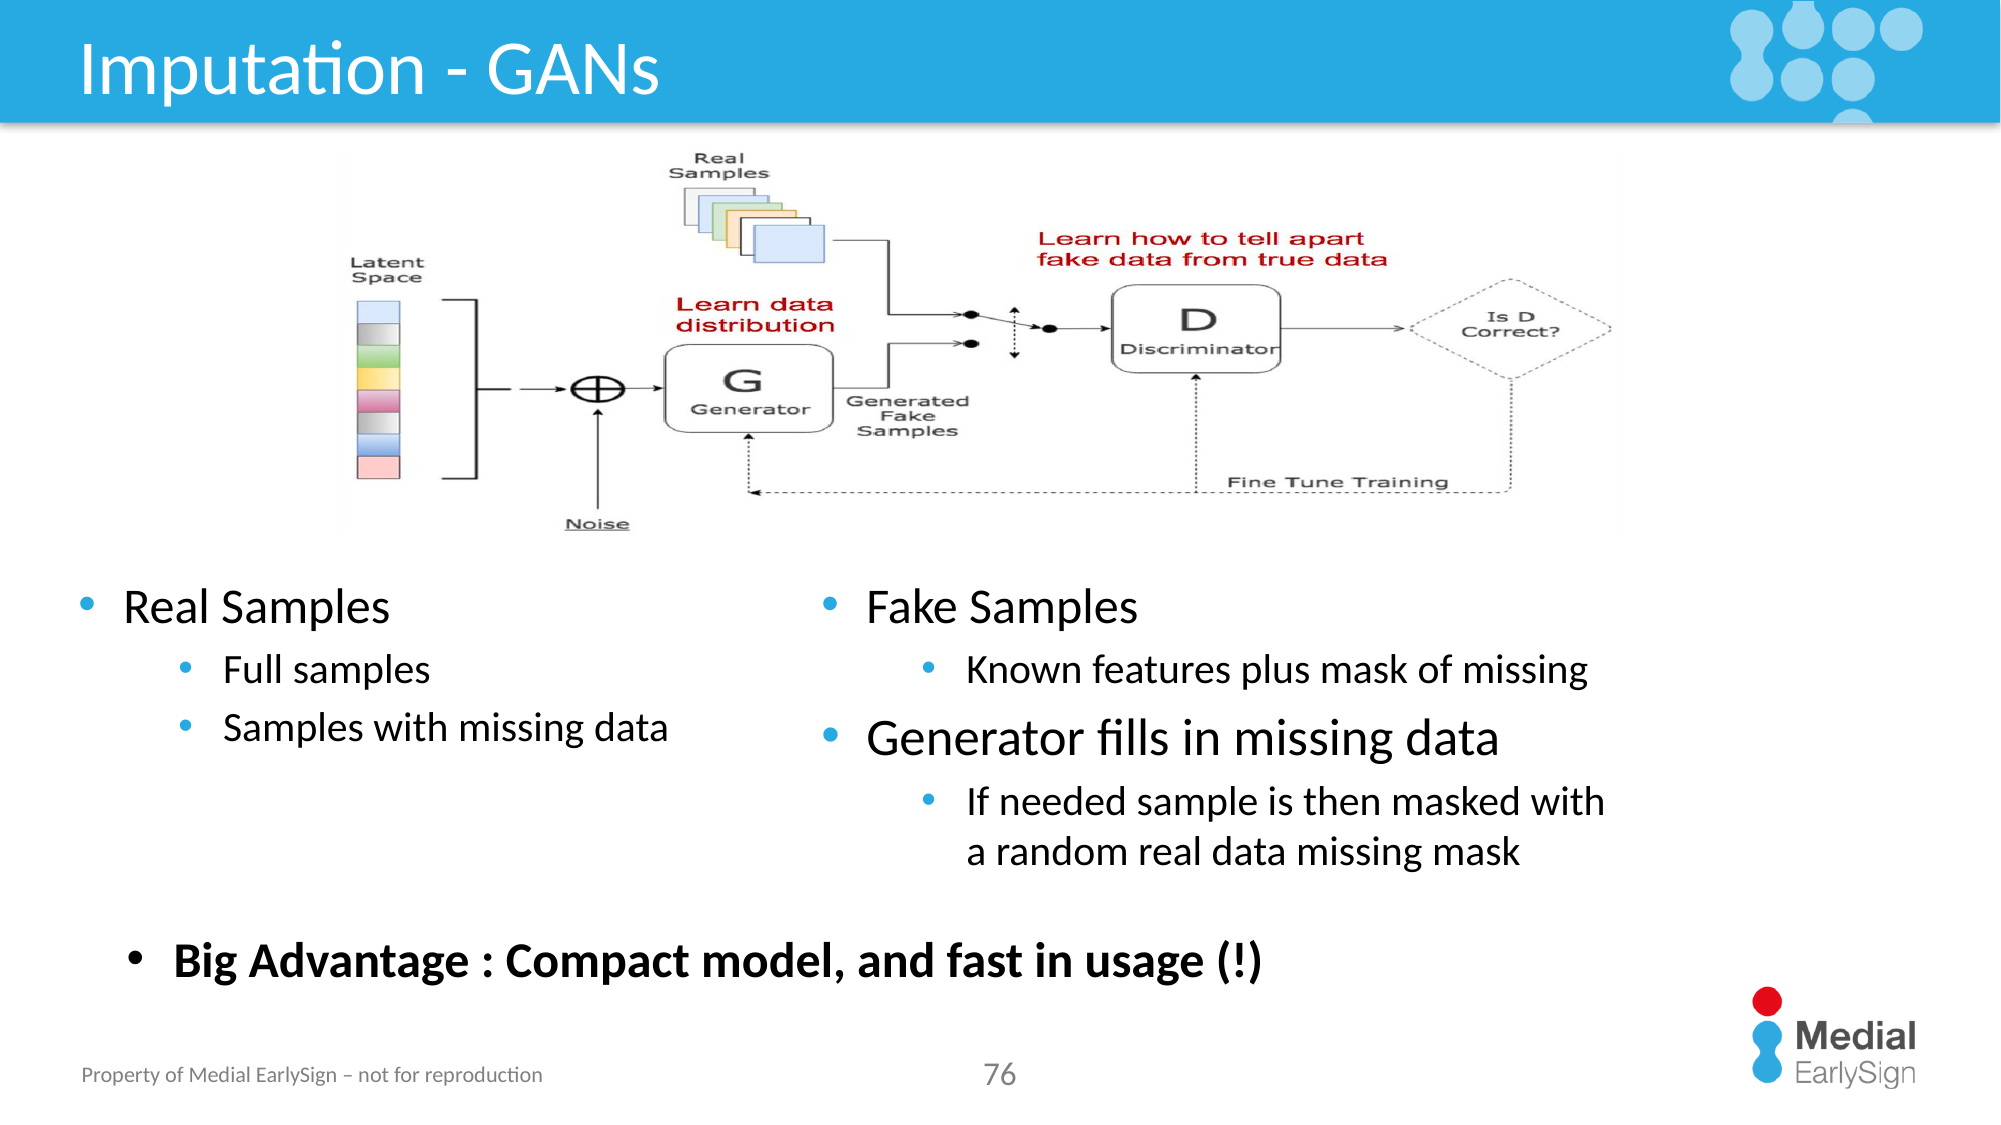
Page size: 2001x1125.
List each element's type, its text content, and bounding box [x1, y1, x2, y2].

list Real Samples Full samples Samples with missing data [63, 565, 806, 812]
picture [1730, 1, 1923, 123]
text_box Fake Samples Known features plus mask of missing Generator fills in missing data If needed sample is then masked with a random real data missing mask [806, 565, 1622, 1089]
text_box Big Advantage : Compact model, and fast in usage (!) [111, 919, 1290, 995]
picture [1752, 986, 1915, 1089]
title Imputation - GANs [63, 8, 1729, 119]
picture [336, 151, 1622, 533]
